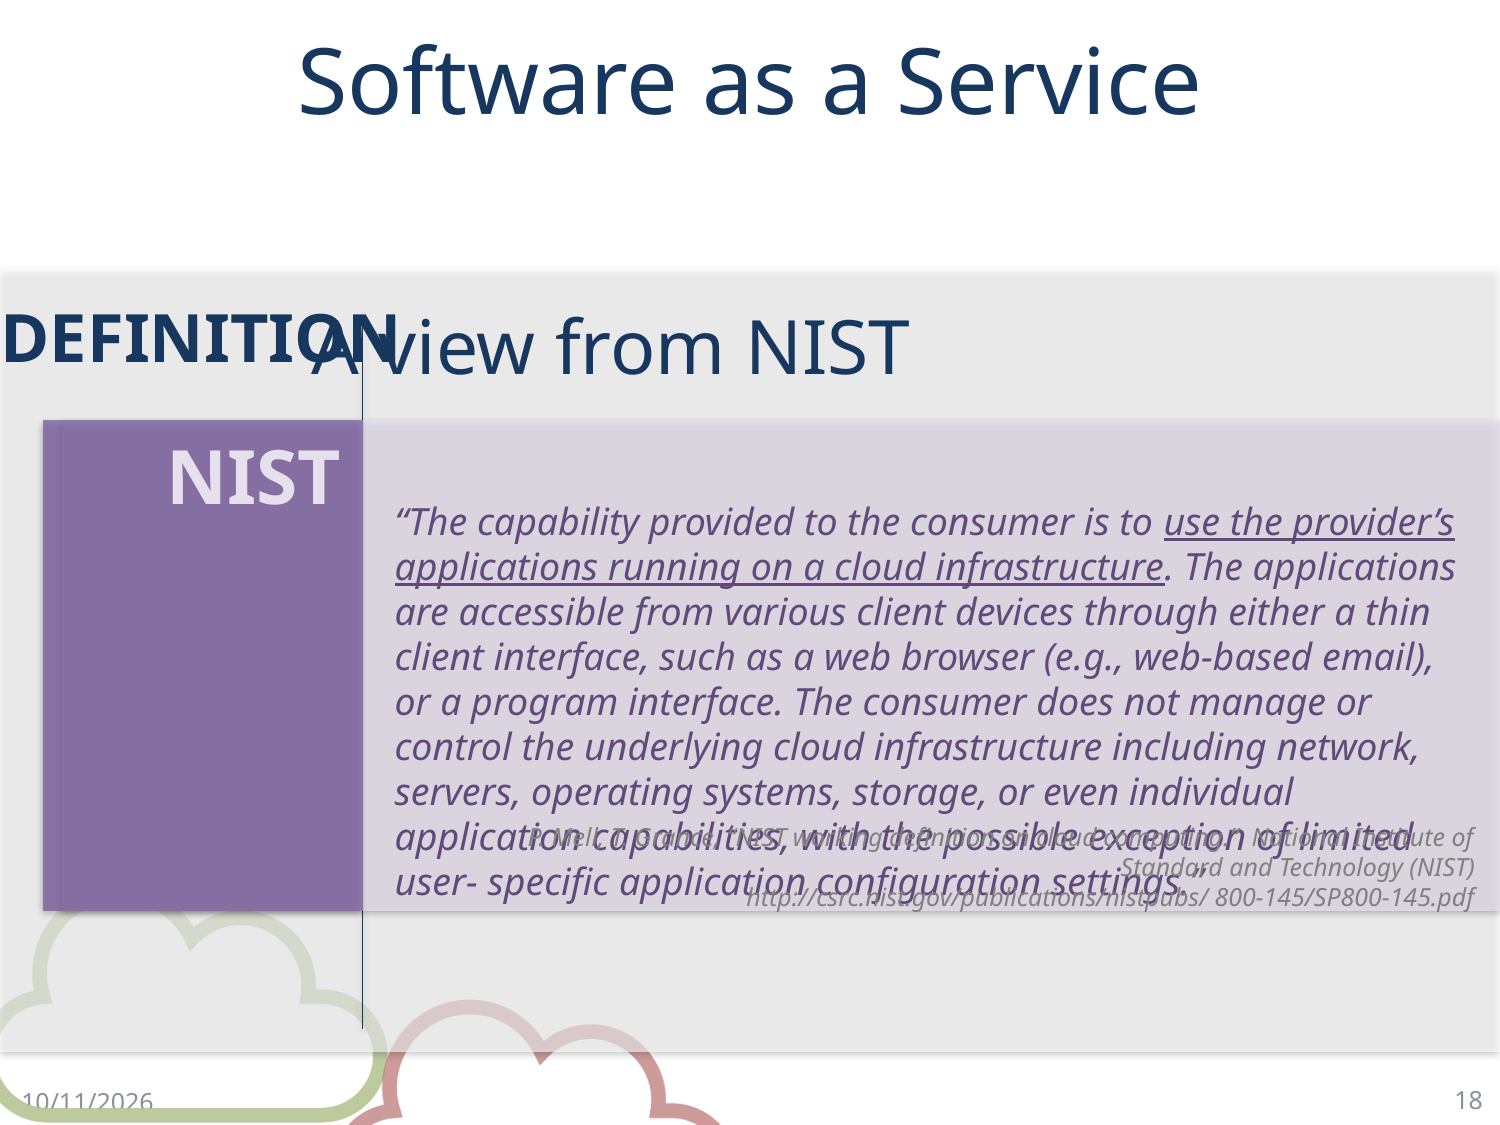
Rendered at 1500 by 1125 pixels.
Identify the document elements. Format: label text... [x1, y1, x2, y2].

text_box [367, 419, 1500, 912]
text_box A view from NIST [296, 291, 926, 397]
text_box [42, 419, 358, 912]
text_box DEFINITION [0, 287, 418, 383]
slide_number 18 [1147, 1071, 1498, 1125]
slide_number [6, 1073, 357, 1125]
text_box P. Mell, T. Grance, “NIST working definition on cloud computing.” National Institute of Standard and Technology (NIST) http://csrc.nist.gov/publications/nistpubs/ 800-145/SP800-145.pdf [419, 836, 1500, 897]
text_box NIST [63, 422, 357, 527]
text_box [0, 267, 1500, 419]
text_box “The capability provided to the consumer is to use the provider’s applications running on a cloud infrastructure. The applications are accessible from various client devices through either a thin client interface, such as a web browser (e.g., web-based email), or a program interface. The consumer does not manage or control the underlying cloud infrastructure including network, servers, operating systems, storage, or even individual application capabilities, with the possible exception of limited user- specific application configuration settings.” [370, 497, 1494, 948]
title Software as a Service [0, 0, 1500, 173]
text_box [0, 383, 1500, 1053]
